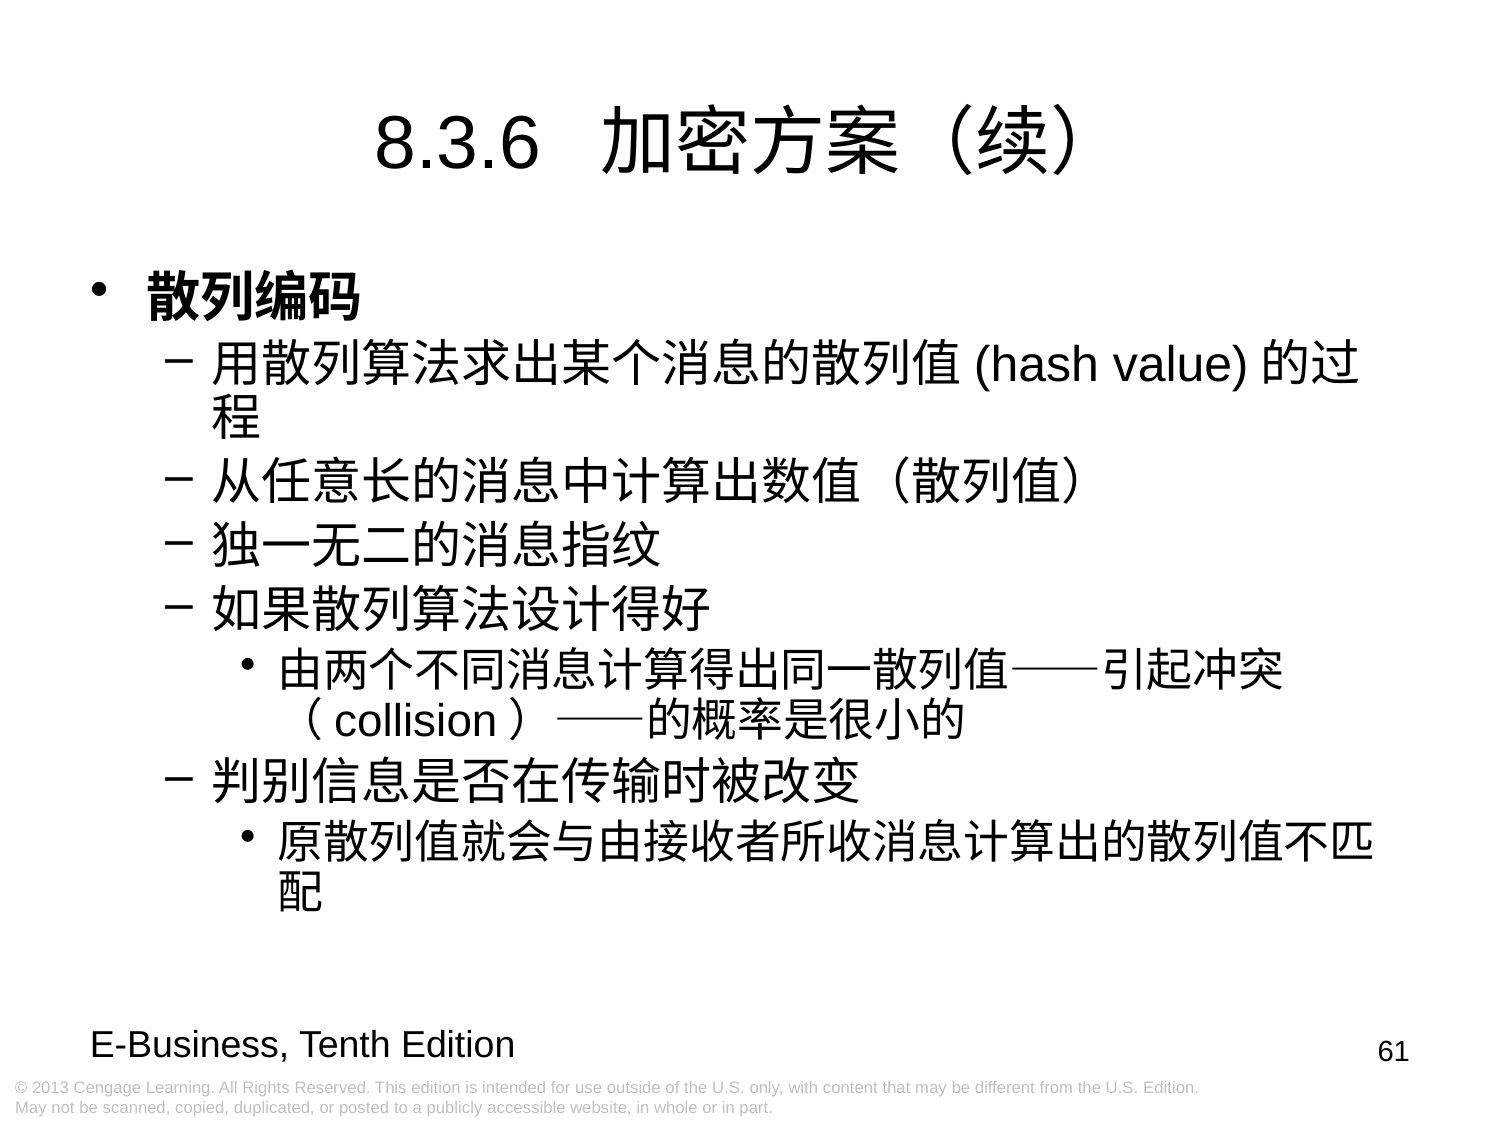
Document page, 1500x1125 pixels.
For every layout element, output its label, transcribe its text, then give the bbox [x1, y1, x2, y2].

slide_number 61 [1074, 1024, 1426, 1103]
title 8.3.6 加密方案（续） [75, 45, 1425, 233]
list 散列编码 用散列算法求出某个消息的散列值(hash value)的过程 从任意长的消息中计算出数值（散列值） 独一无二的消息指纹 如果散列算法设计得好 由两个不同消息计算得出同一散列值——引起冲突（collision）——的概率是很小的 判别信息是否在传输时被改变 原散列值就会与由接收者所收消息计算出的散列值不匹配 [75, 262, 1425, 1005]
